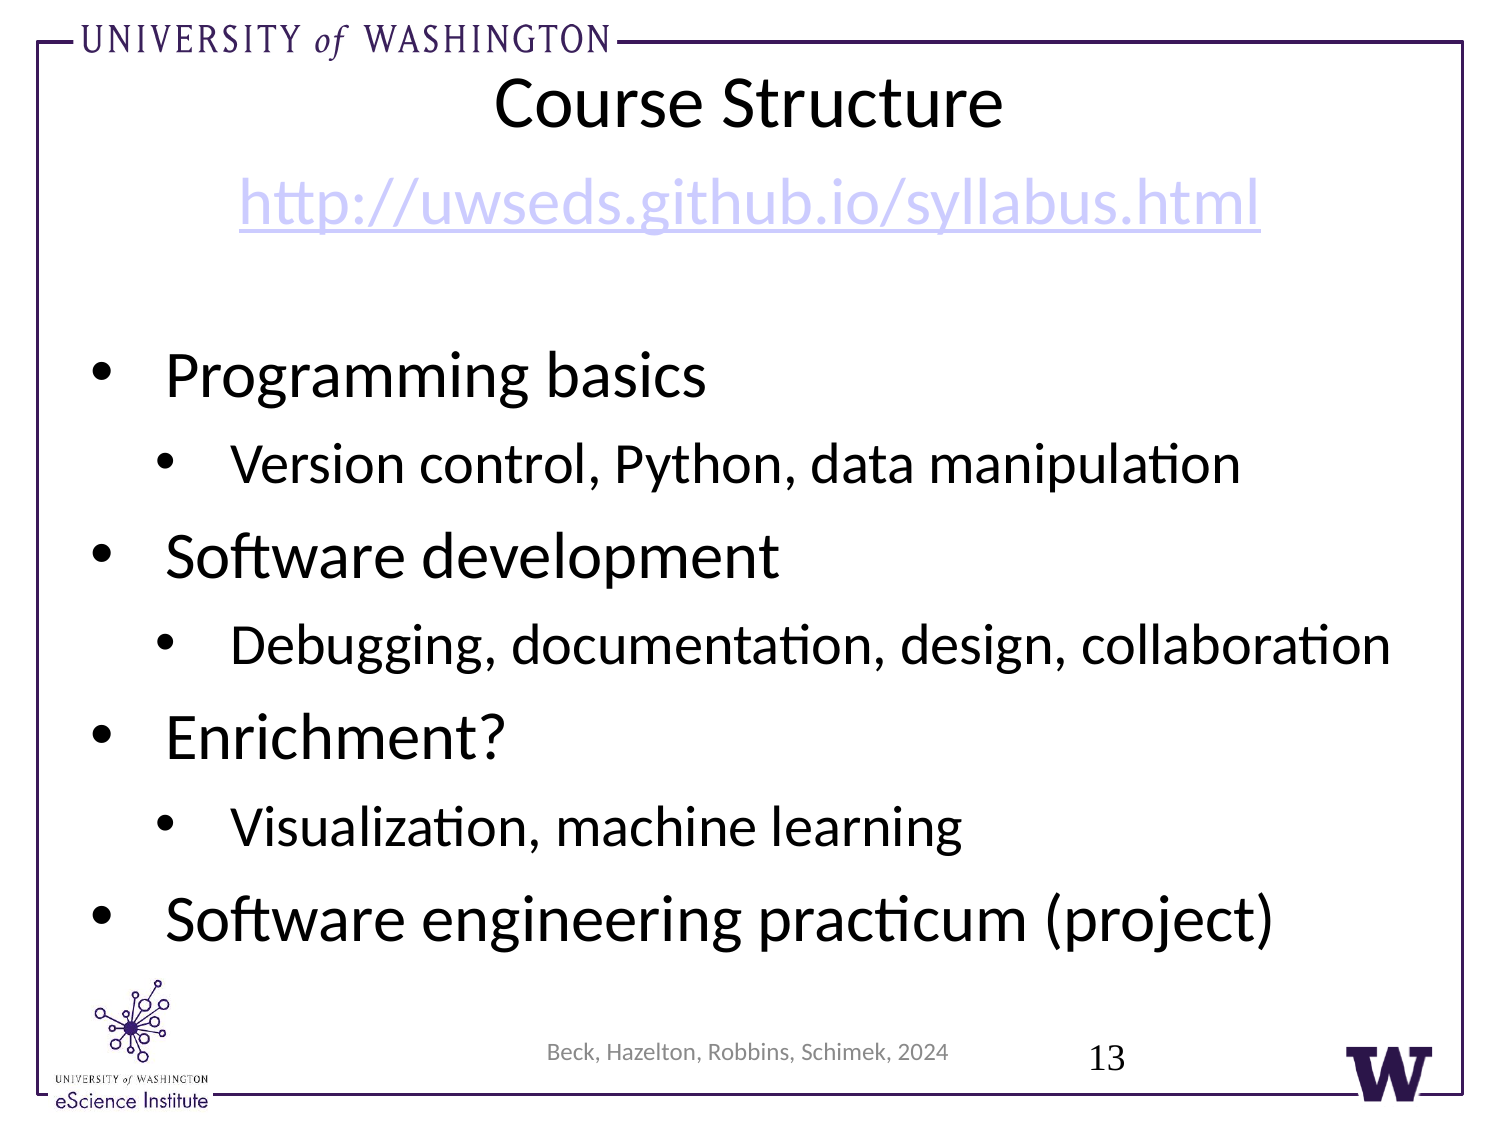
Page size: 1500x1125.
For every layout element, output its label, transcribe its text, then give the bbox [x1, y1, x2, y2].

title Course Structure [75, 45, 1425, 149]
footer Beck, Hazelton, Robbins, Schimek, 2024 [510, 1027, 986, 1088]
picture [48, 978, 213, 1113]
list http://uwseds.github.io/syllabus.html Programming basics Version control, Python, data manipulation Software development Debugging, documentation, design, collaboration Enrichment? Visualization, machine learning Software engineering practicum (project) [75, 149, 1425, 1005]
slide_number 13 [1073, 1025, 1300, 1085]
picture [1339, 1041, 1438, 1107]
picture [81, 24, 609, 45]
